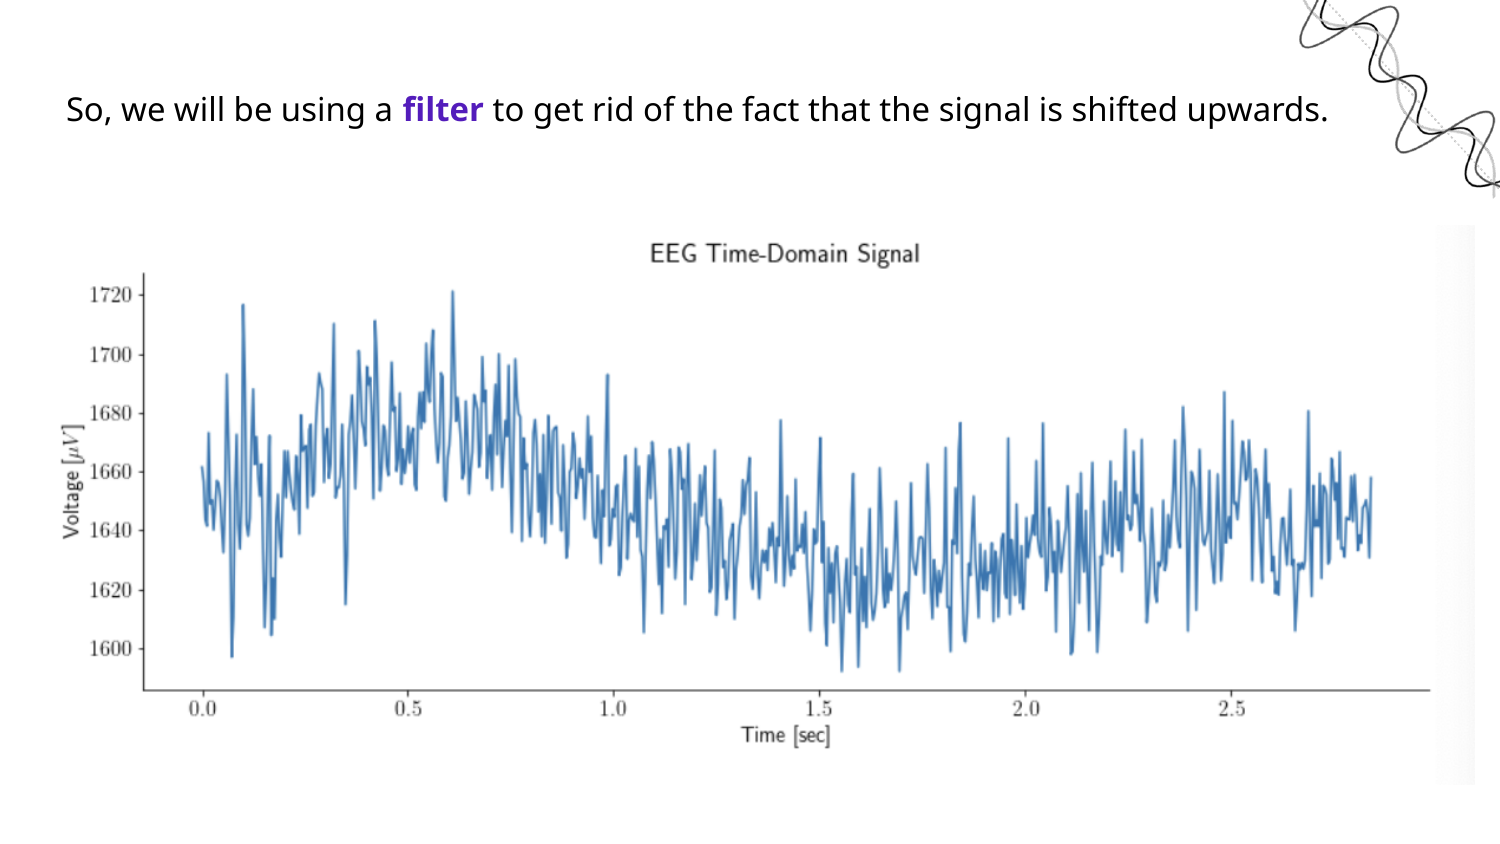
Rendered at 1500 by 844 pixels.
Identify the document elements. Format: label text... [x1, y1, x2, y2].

title So, we will be using a filter to get rid of the fact that the signal is shifted upwards. [51, 72, 1449, 167]
picture [24, 0, 1500, 785]
